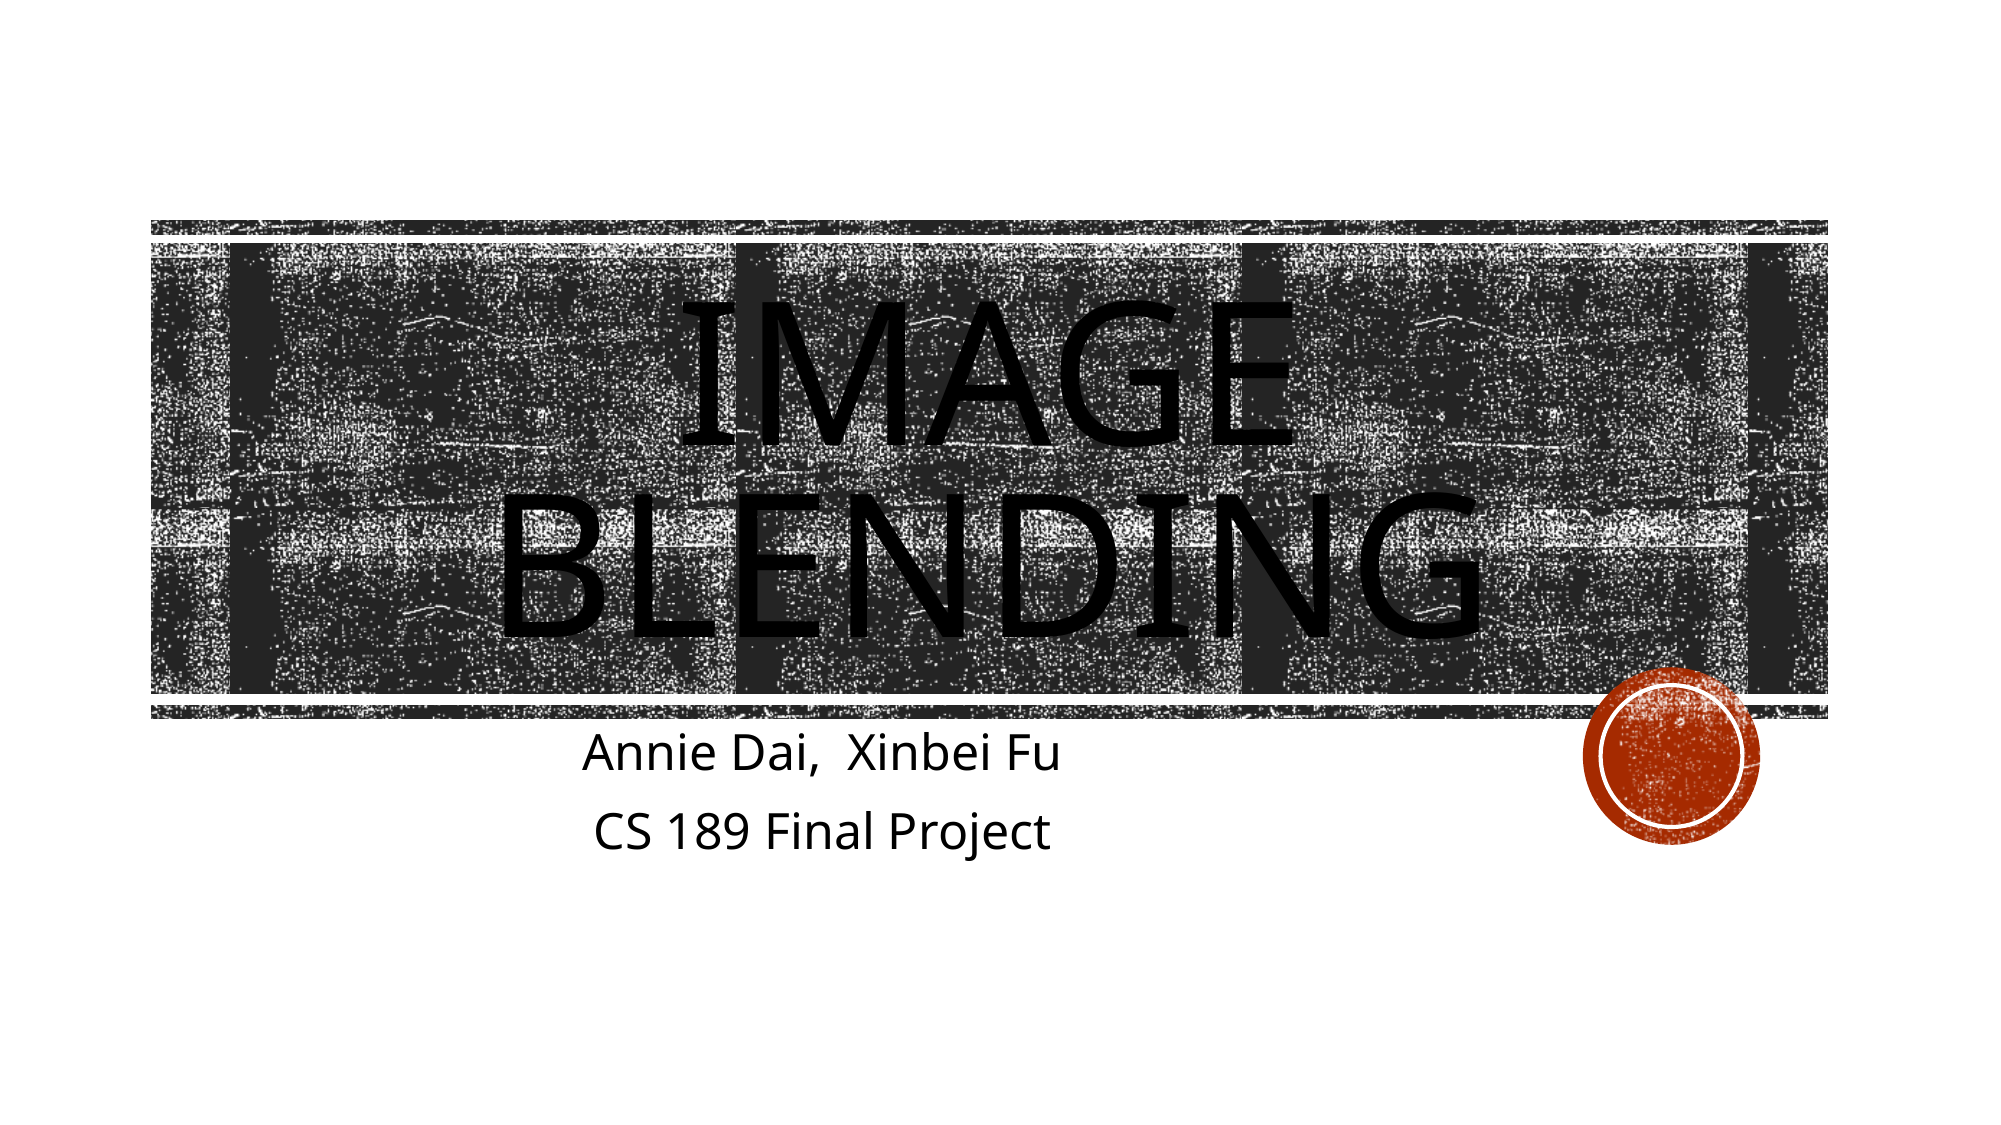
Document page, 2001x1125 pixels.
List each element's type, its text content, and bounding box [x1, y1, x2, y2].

subtitle Annie Dai, Xinbei Fu CS 189 Final Project [175, 720, 1470, 896]
title Image blending [172, 234, 1808, 733]
